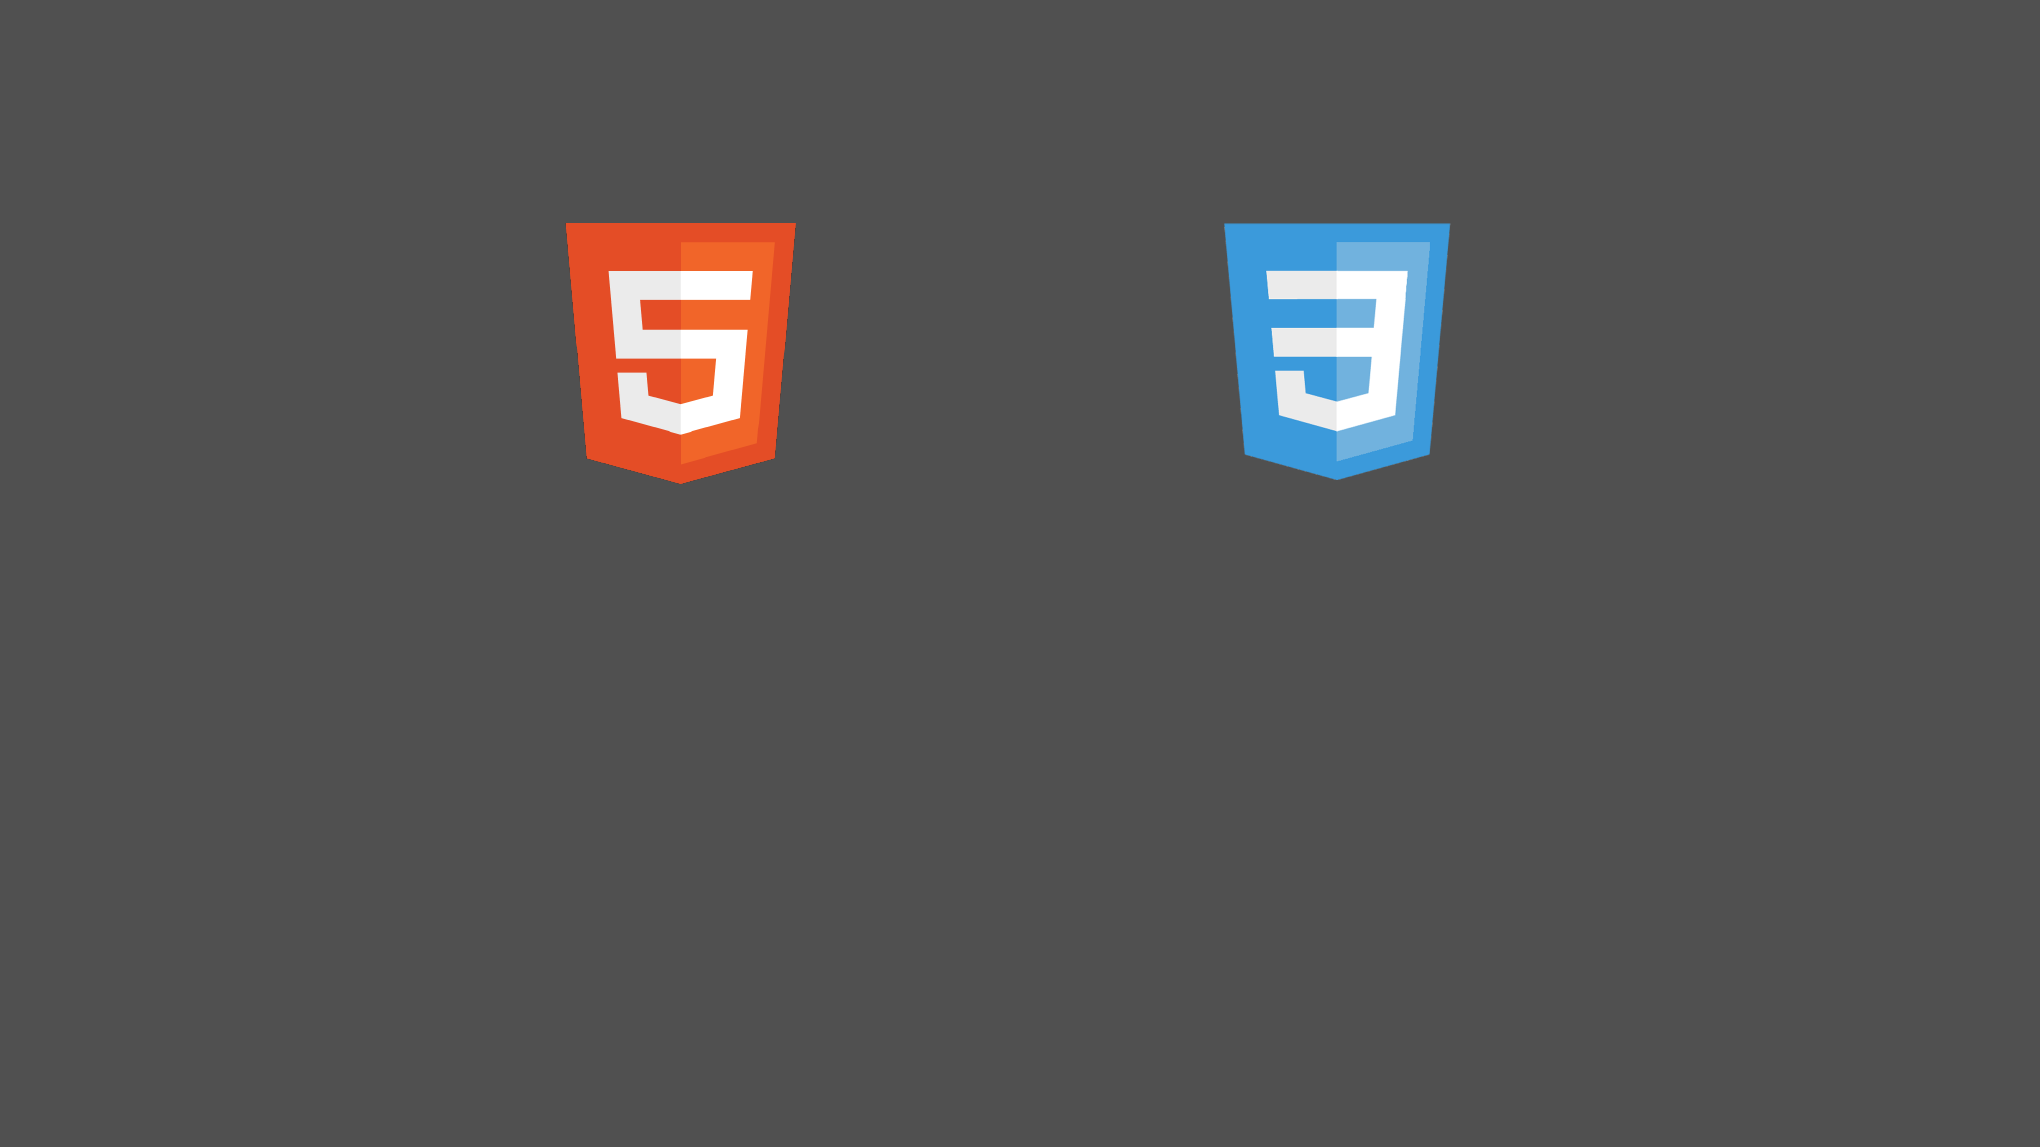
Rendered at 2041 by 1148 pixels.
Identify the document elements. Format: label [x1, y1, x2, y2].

picture [1208, 223, 1466, 480]
picture [550, 223, 811, 484]
